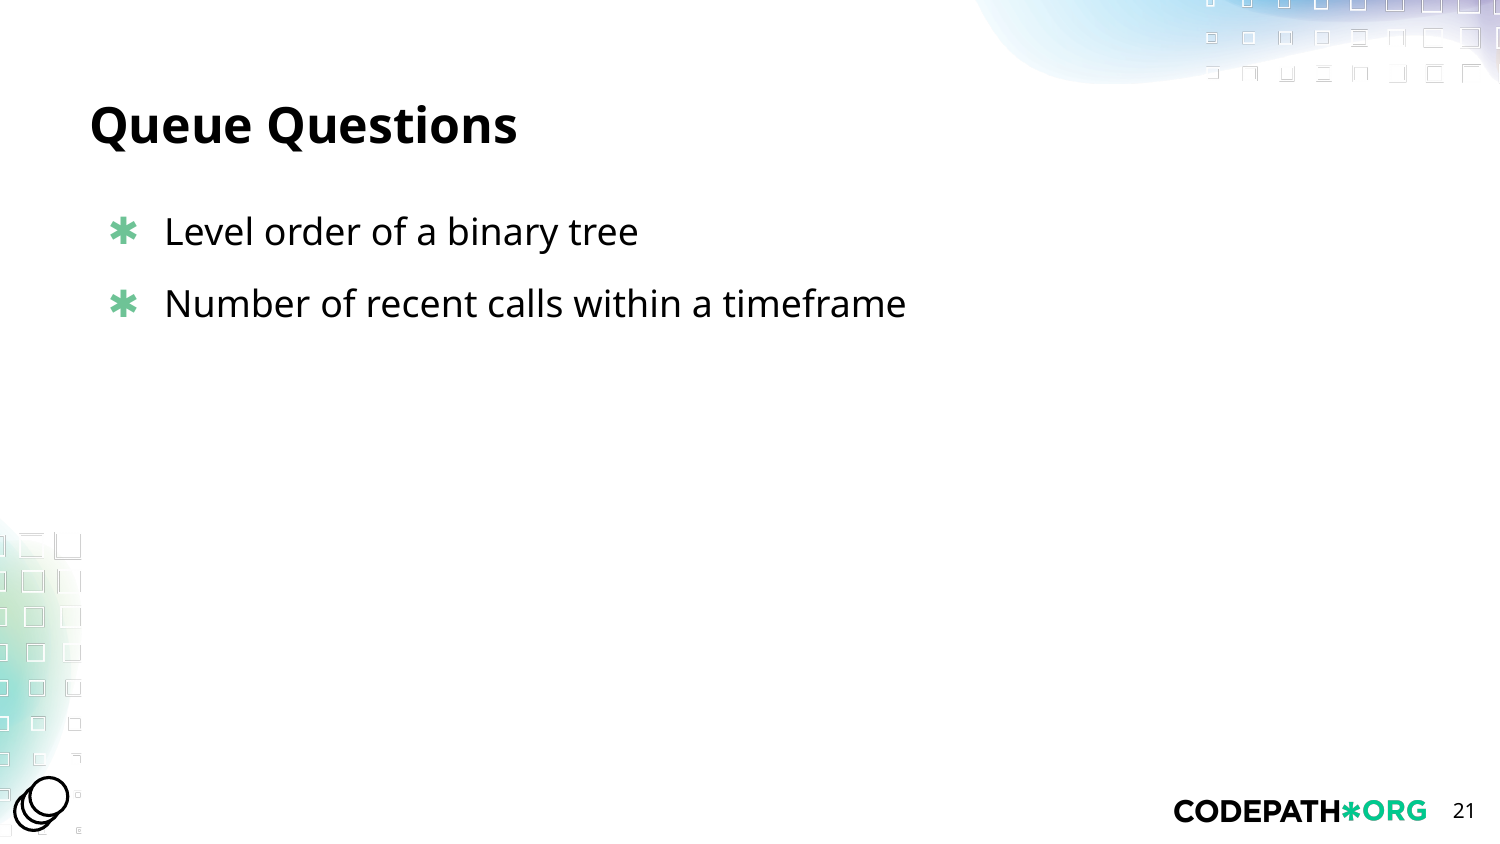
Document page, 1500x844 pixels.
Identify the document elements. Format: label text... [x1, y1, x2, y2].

picture [0, 451, 166, 844]
picture [1173, 799, 1401, 823]
title Queue Questions [74, 78, 1426, 173]
slide_number ‹#› [1401, 786, 1492, 837]
picture [950, 0, 1500, 96]
list Level order of a binary tree Number of recent calls within a timeframe [74, 185, 1426, 691]
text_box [14, 777, 68, 831]
